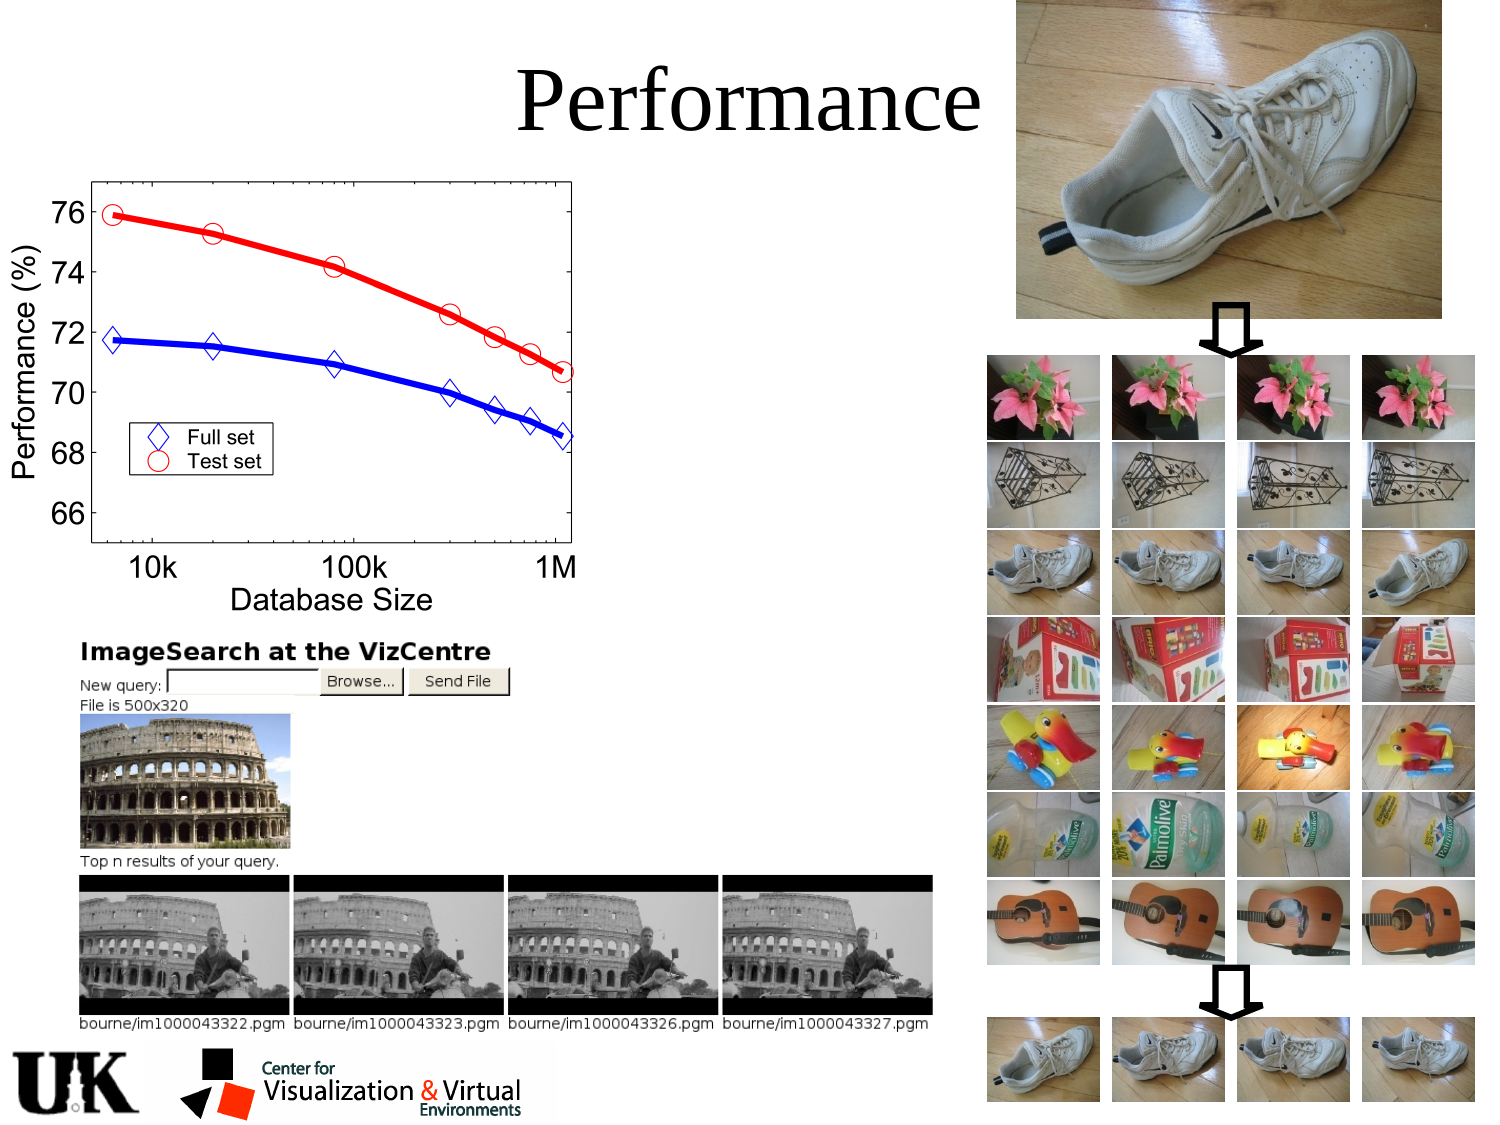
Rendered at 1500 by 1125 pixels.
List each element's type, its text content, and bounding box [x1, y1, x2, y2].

picture [1112, 792, 1226, 878]
text_box [1199, 328, 1263, 356]
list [1362, 879, 1476, 965]
picture [987, 354, 1101, 440]
picture [1112, 529, 1226, 615]
picture [1237, 879, 1351, 965]
picture [1237, 354, 1351, 440]
picture [1112, 354, 1226, 440]
picture [1362, 529, 1476, 615]
picture [1237, 529, 1351, 615]
picture [1362, 354, 1476, 440]
picture [987, 1017, 1101, 1103]
picture [987, 442, 1101, 528]
title Performance [112, 0, 1013, 188]
picture [1237, 792, 1351, 878]
picture [1112, 1017, 1226, 1103]
picture [1237, 617, 1351, 703]
picture [0, 1041, 557, 1125]
picture [1362, 792, 1476, 878]
picture [1237, 1017, 1351, 1103]
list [1015, 0, 1442, 319]
picture [987, 879, 1101, 965]
picture [987, 704, 1101, 790]
picture [1362, 704, 1476, 790]
picture [1237, 704, 1351, 790]
picture [1362, 442, 1476, 528]
picture [1362, 1017, 1476, 1103]
text_box [1199, 967, 1263, 1018]
picture [987, 792, 1101, 878]
picture [1112, 617, 1226, 703]
picture [1237, 442, 1351, 528]
picture [0, 174, 592, 624]
picture [1112, 442, 1226, 528]
picture [1362, 617, 1476, 703]
picture [987, 529, 1101, 615]
picture [987, 617, 1101, 703]
picture [74, 637, 938, 1034]
picture [1112, 704, 1226, 790]
picture [1112, 879, 1226, 965]
